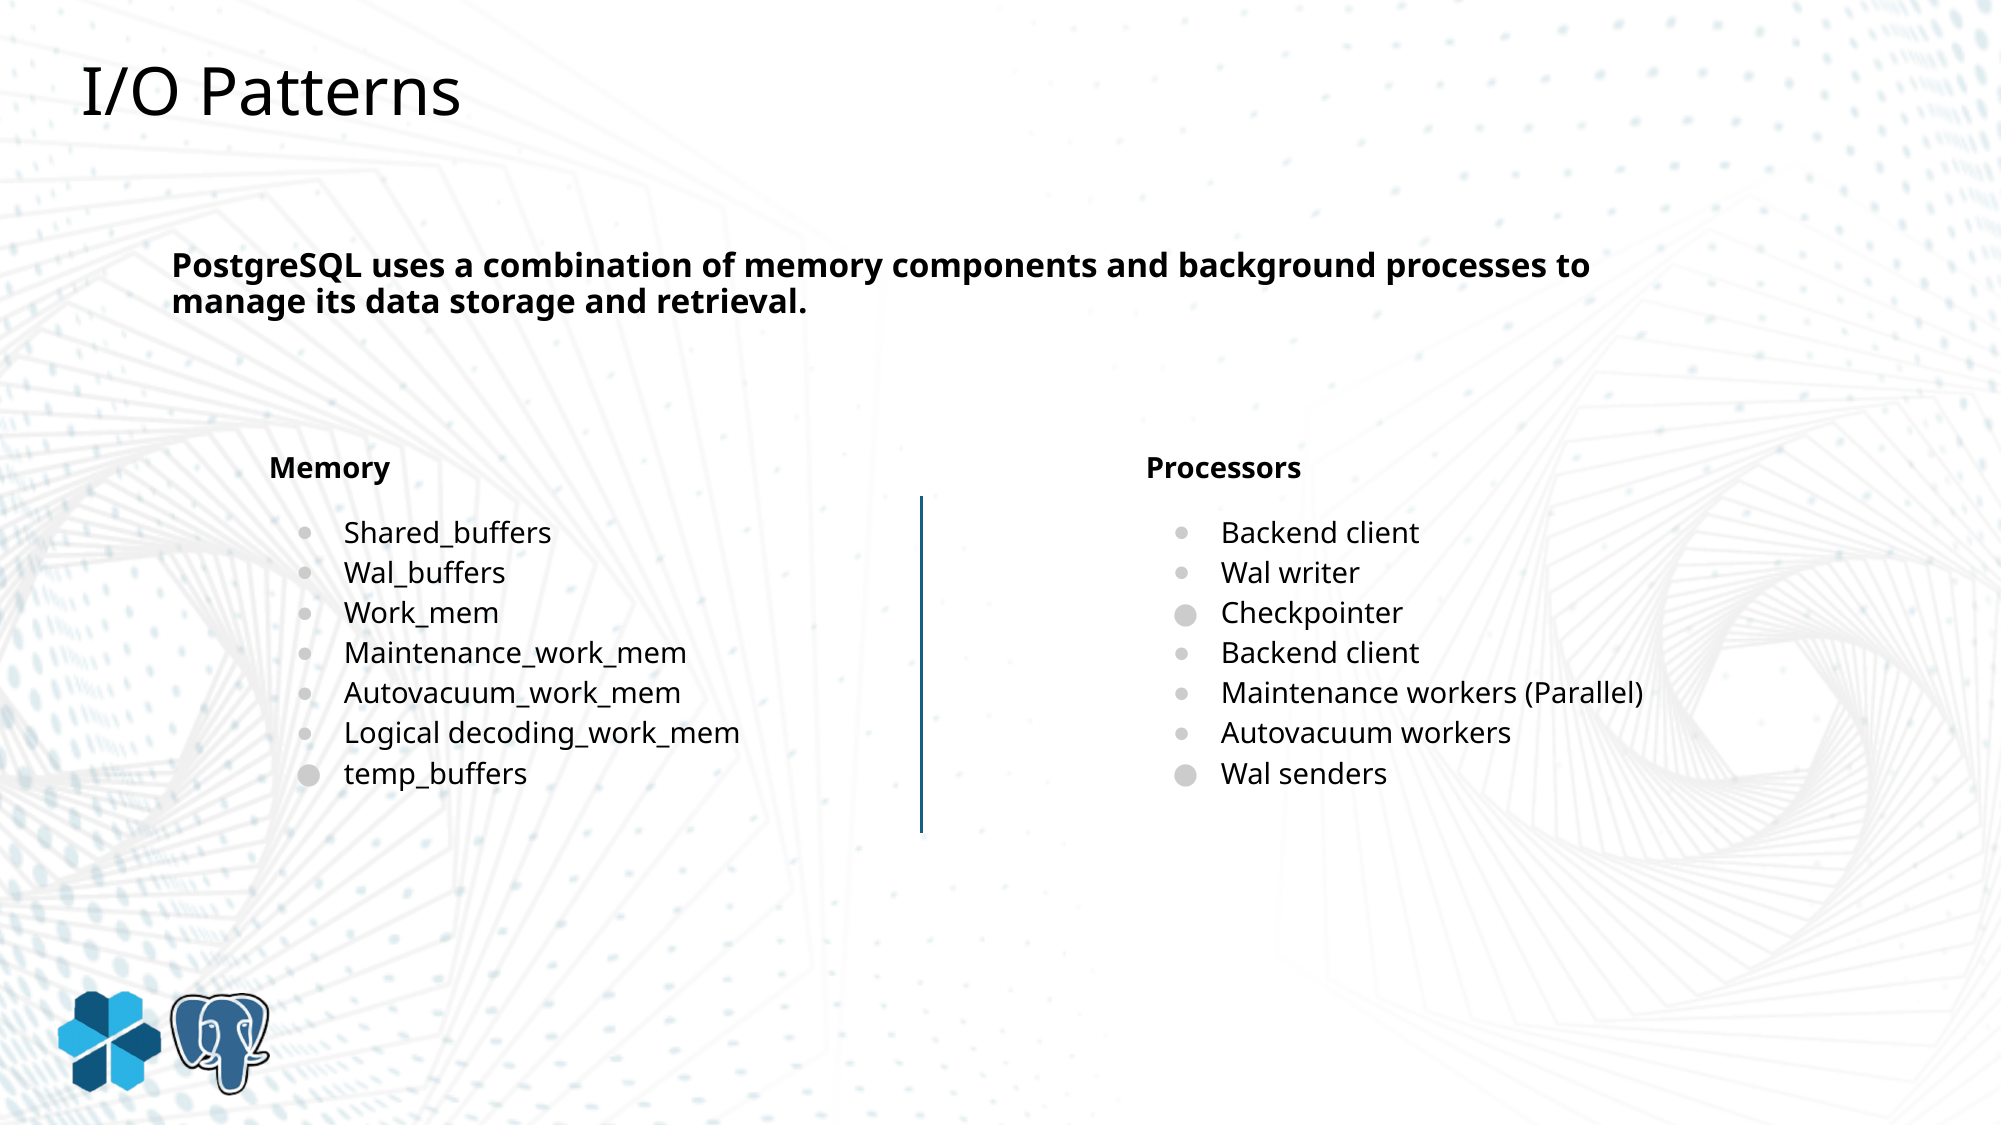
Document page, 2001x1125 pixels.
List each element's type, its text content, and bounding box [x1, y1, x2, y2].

text_box PostgreSQL uses a combination of memory components and background processes to manage its data storage and retrieval. [156, 233, 1664, 322]
text_box wal_buffers [0, 0, 2000, 1125]
text_box I/O Patterns [66, 43, 565, 147]
picture [52, 962, 331, 1116]
text_box Processors Backend client Wal writer Checkpointer Backend client Maintenance workers (Parallel) Autovacuum workers Wal senders [1130, 428, 1664, 805]
text_box Memory Shared_buffers Wal_buffers Work_mem Maintenance_work_mem Autovacuum_work_mem Logical decoding_work_mem temp_buffers [253, 428, 787, 805]
